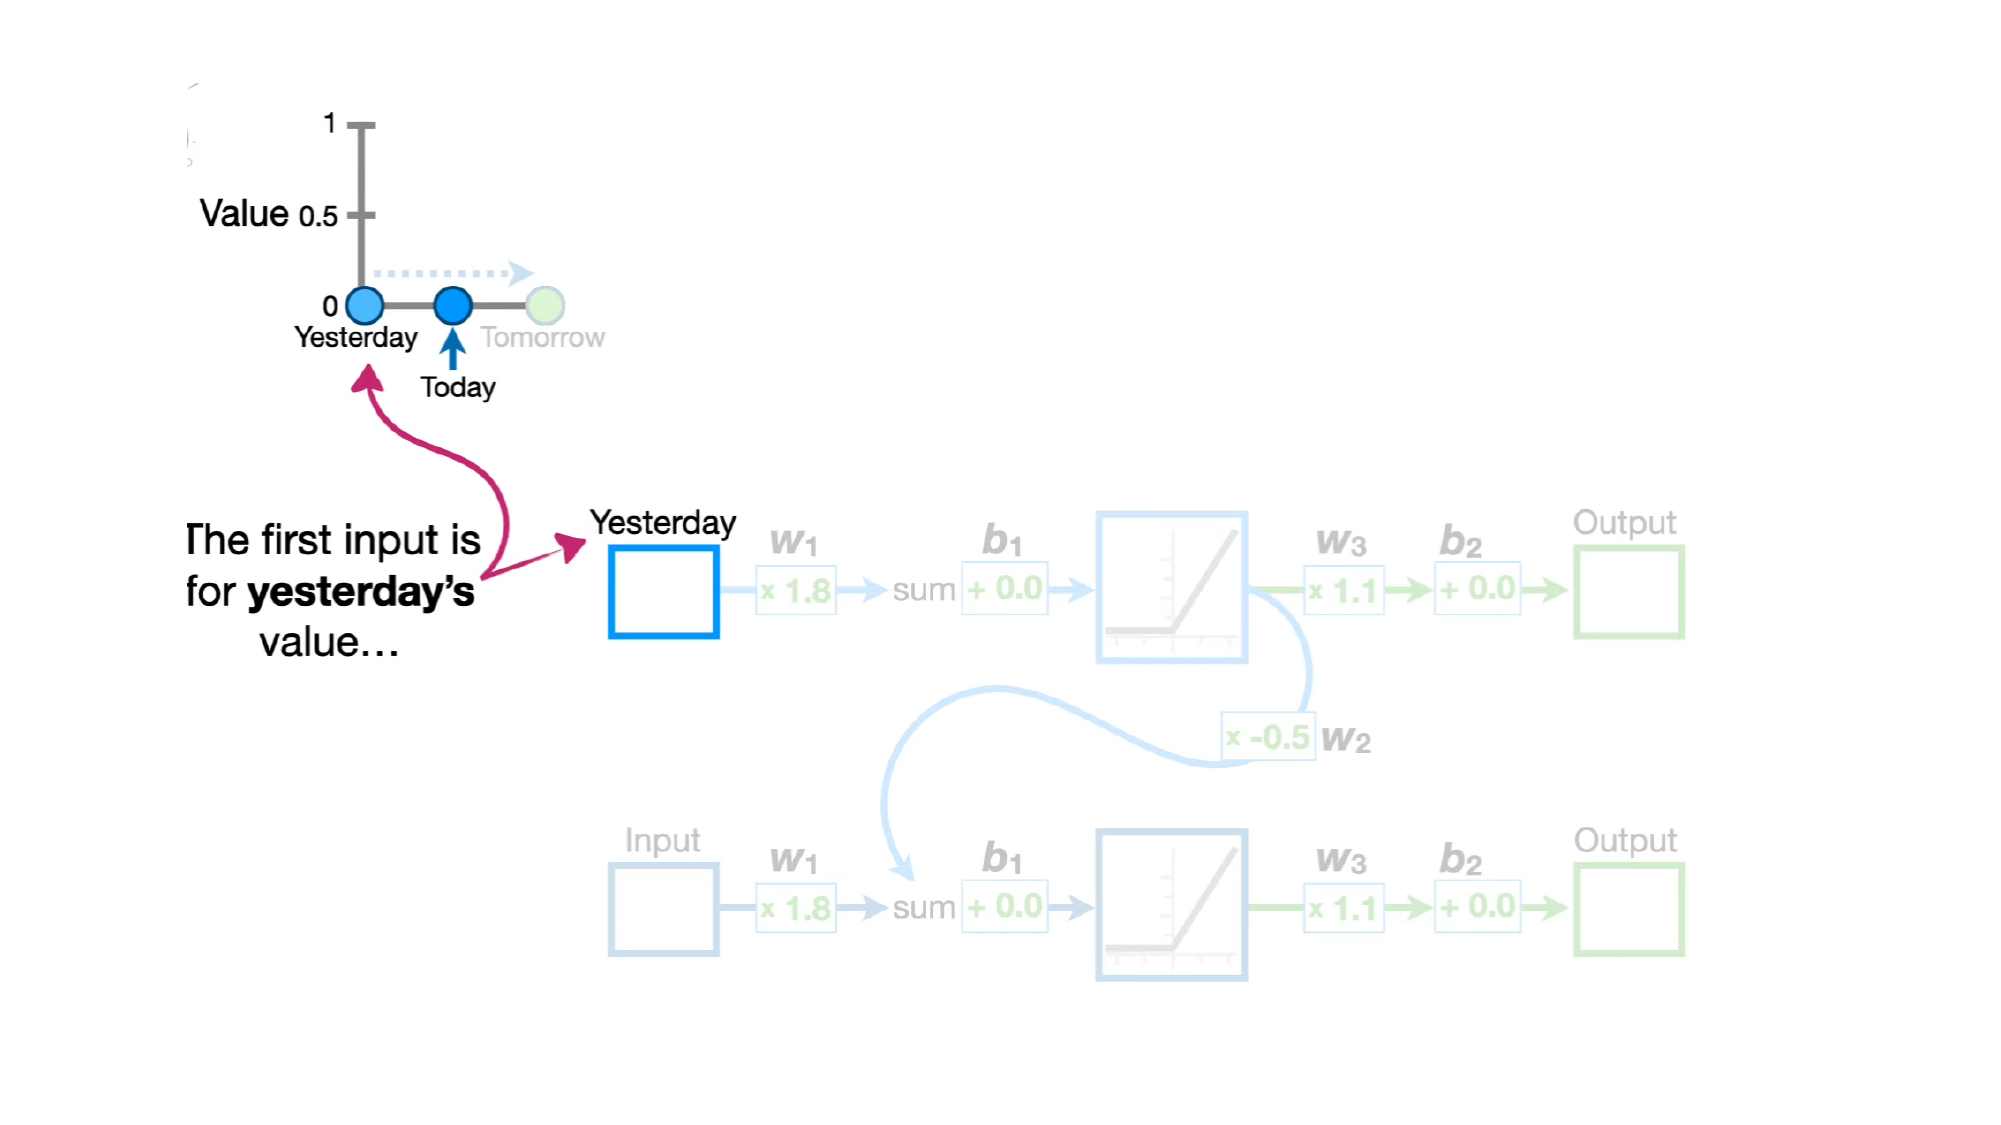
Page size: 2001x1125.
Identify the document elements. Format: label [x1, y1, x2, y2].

picture [187, 74, 1715, 987]
